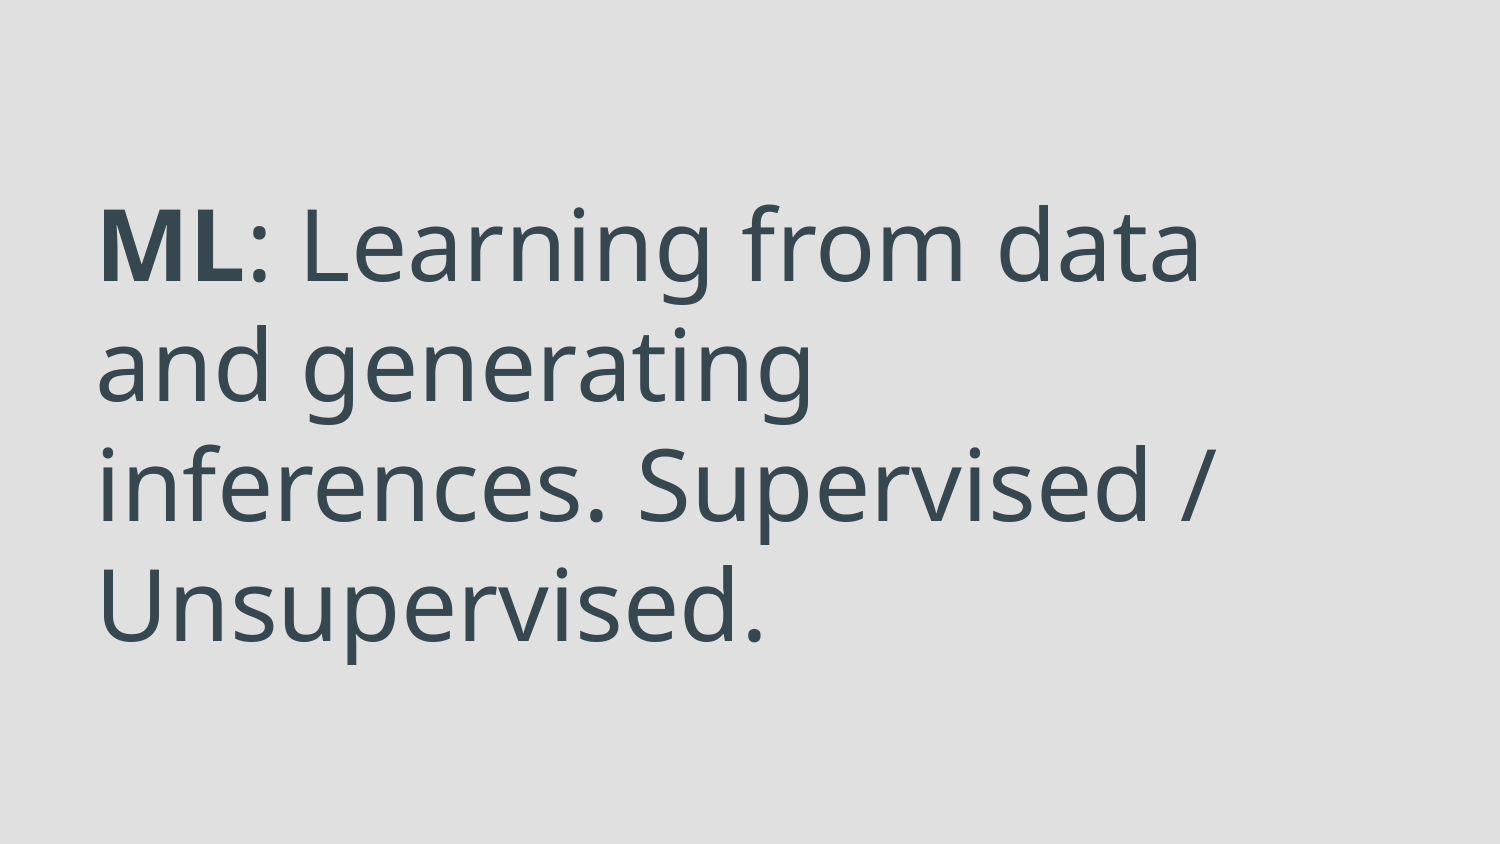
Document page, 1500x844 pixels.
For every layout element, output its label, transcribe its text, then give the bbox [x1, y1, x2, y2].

title ML: Learning from data and generating inferences. Supervised / Unsupervised. [80, 86, 1372, 758]
